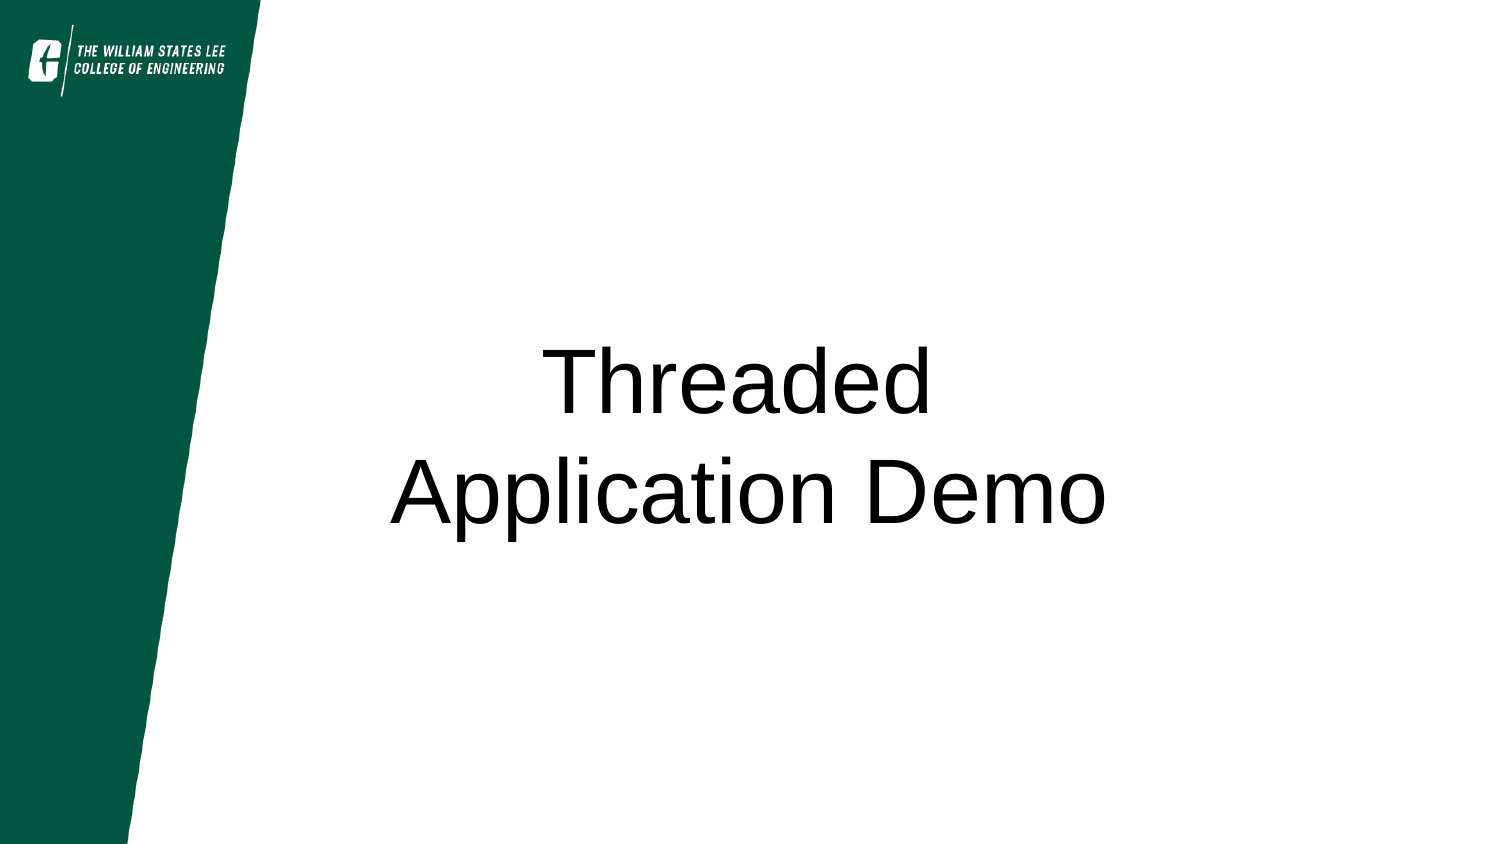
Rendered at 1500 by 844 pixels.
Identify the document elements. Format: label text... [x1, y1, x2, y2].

text_box Threaded Application Demo [51, 314, 1449, 491]
picture [0, 0, 1500, 844]
